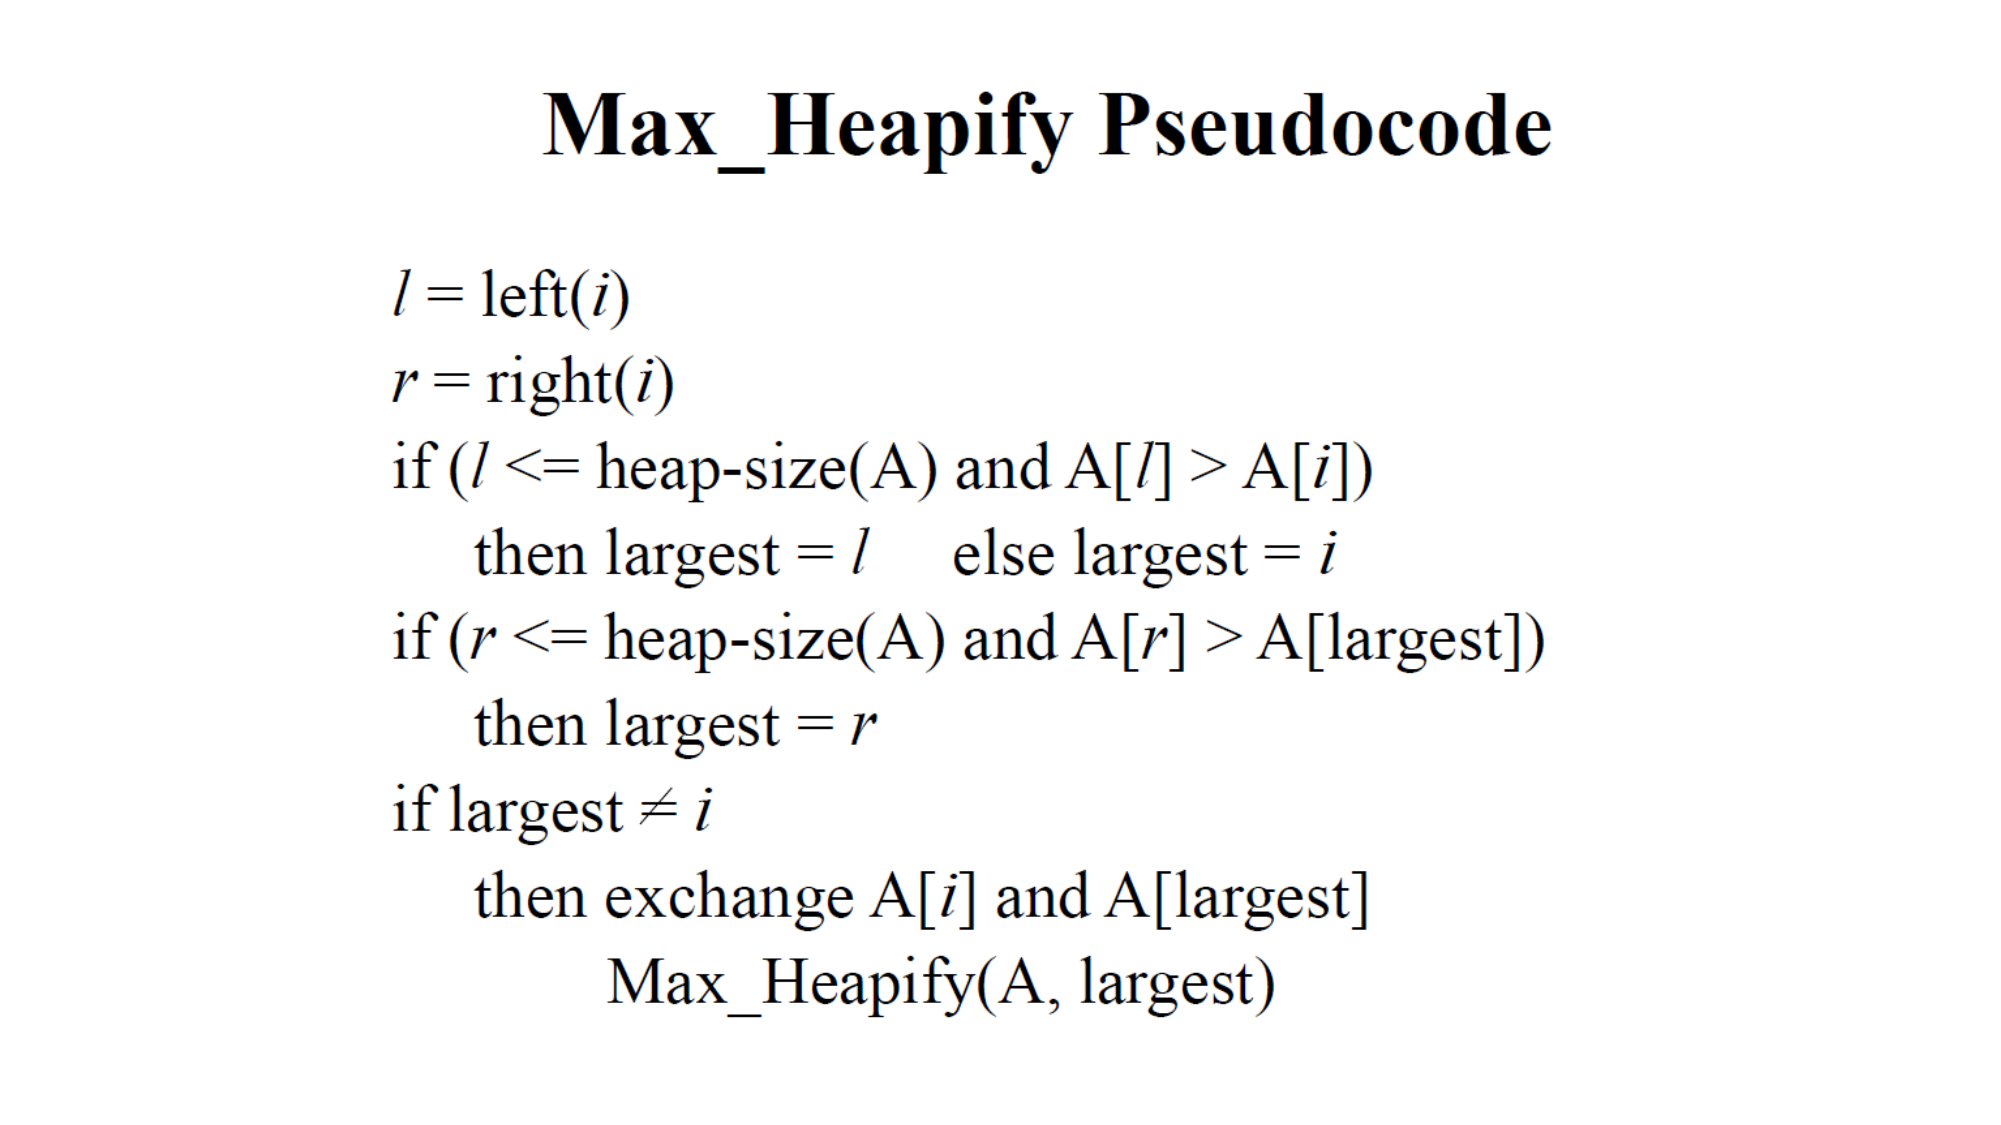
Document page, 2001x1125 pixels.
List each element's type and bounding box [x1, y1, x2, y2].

picture [364, 58, 1596, 1029]
